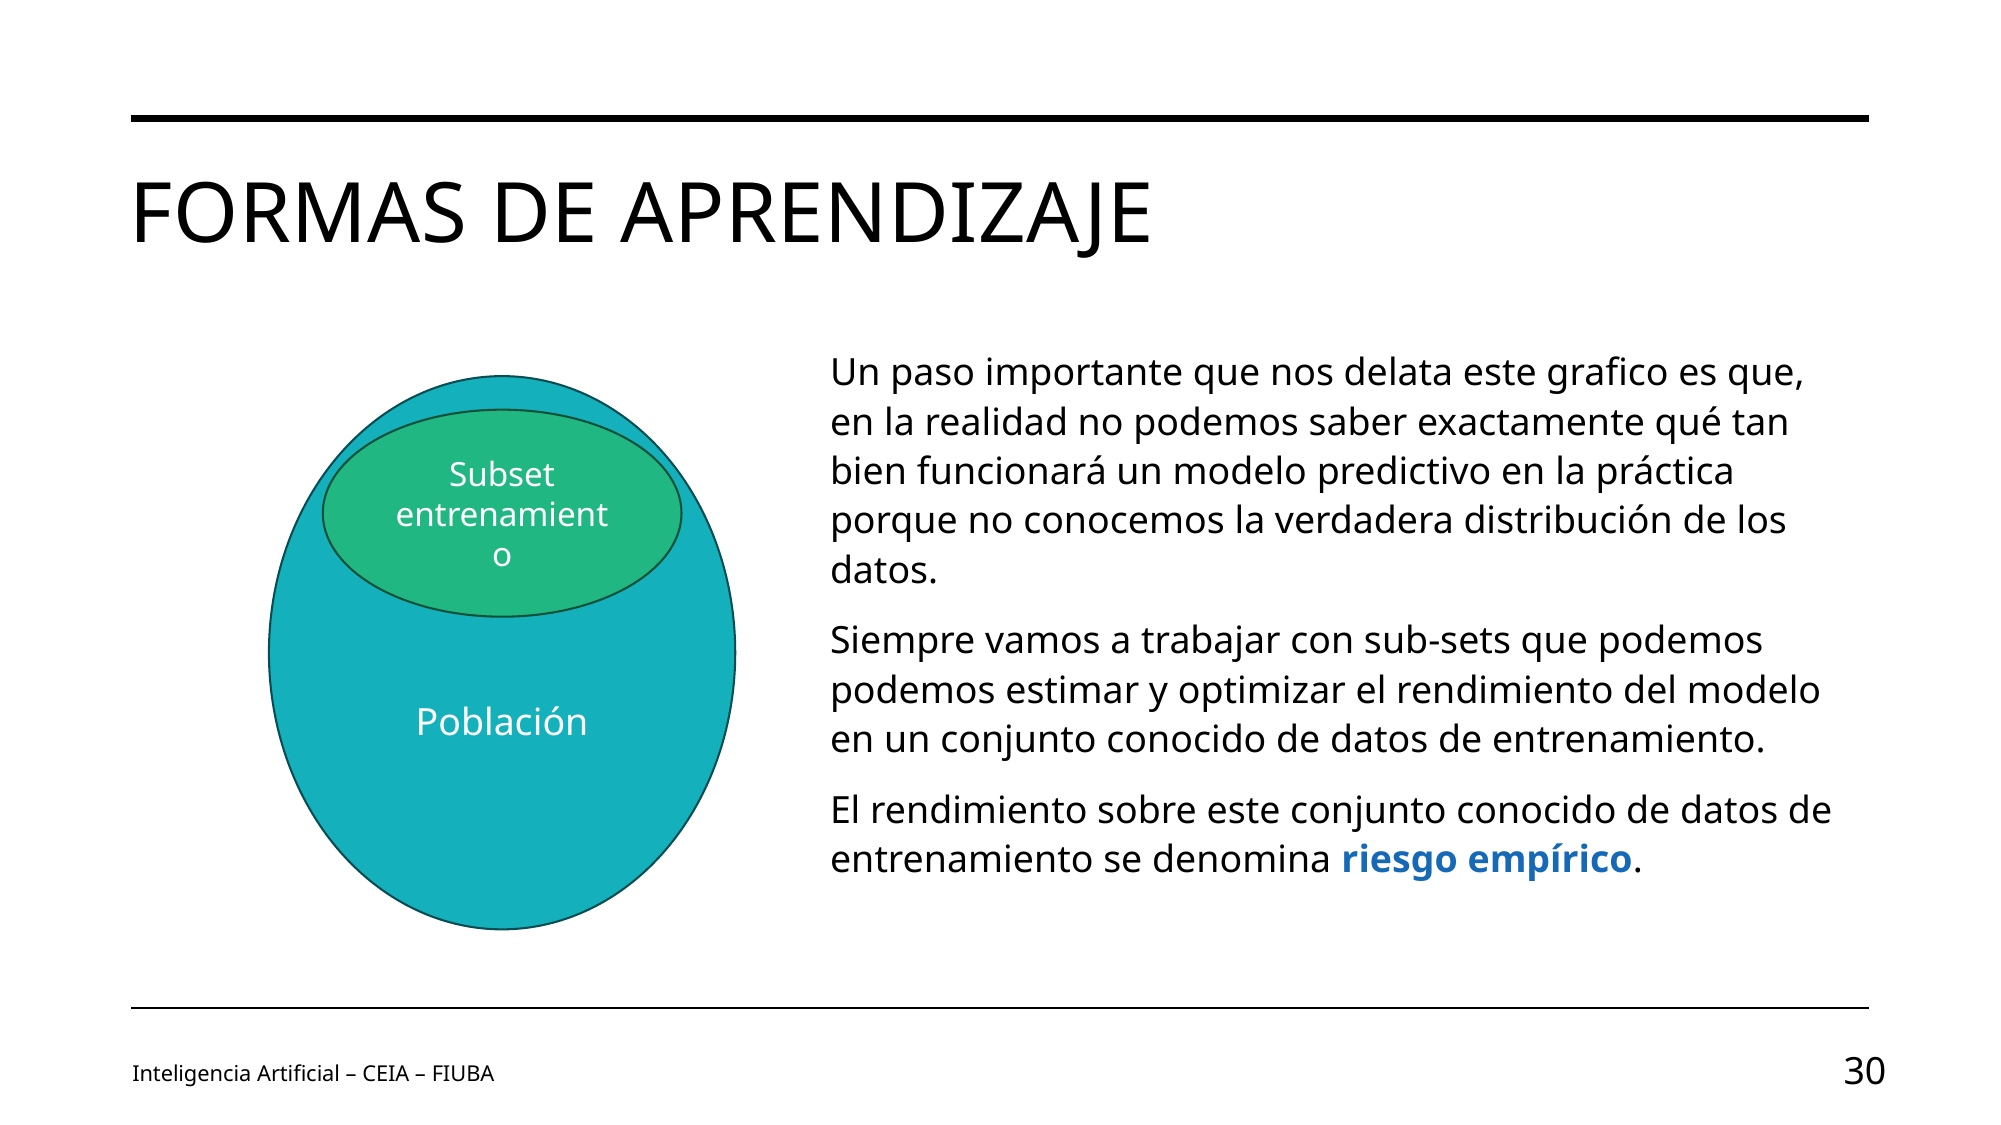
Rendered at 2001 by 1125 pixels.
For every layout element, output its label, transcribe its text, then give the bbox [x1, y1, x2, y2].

list Un paso importante que nos delata este grafico es que, en la realidad no podemos saber exactamente qué tan bien funcionará un modelo predictivo en la práctica porque no conocemos la verdadera distribución de los datos. Siempre vamos a trabajar con sub-sets que podemos podemos estimar y optimizar el rendimiento del modelo en un conjunto conocido de datos de entrenamiento. El rendimiento sobre este conjunto conocido de datos de entrenamiento se denomina riesgo empírico. [814, 336, 1869, 973]
title FORMAS DE APRENDIZAJE [114, 151, 1869, 377]
text_box Subset entrenamiento [321, 408, 683, 618]
slide_number 30 [1791, 1042, 1902, 1103]
text_box Población [267, 375, 737, 931]
footer Inteligencia Artificial – CEIA – FIUBA [117, 1042, 862, 1103]
